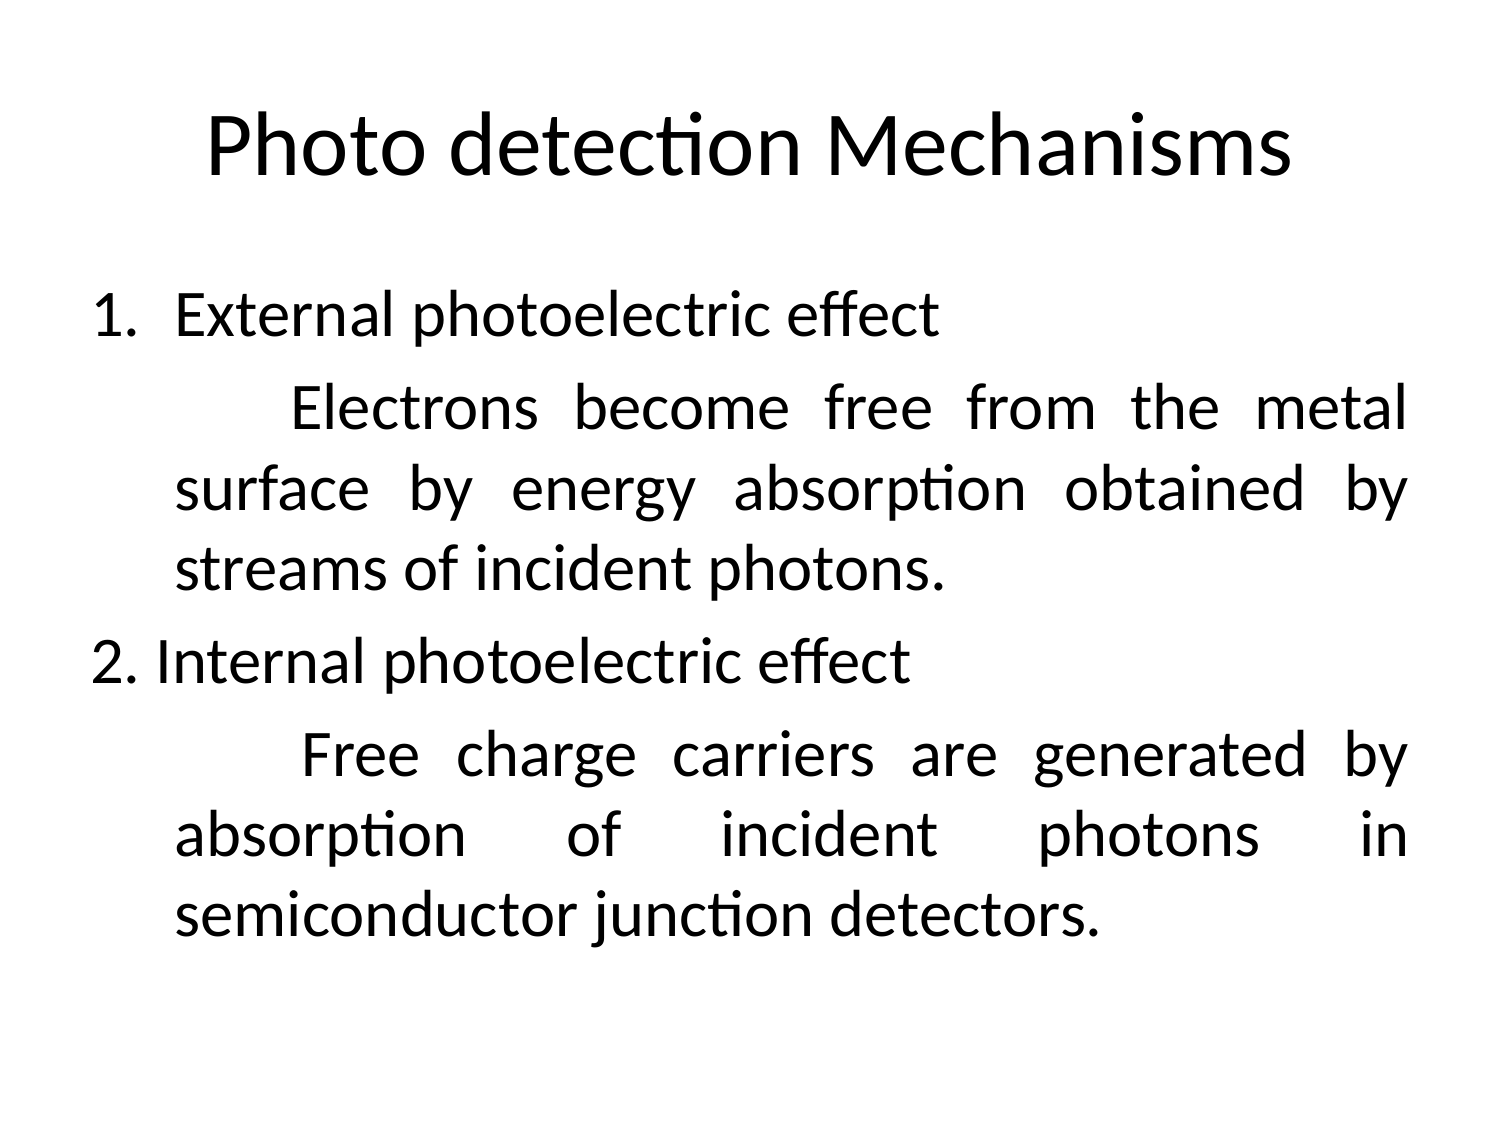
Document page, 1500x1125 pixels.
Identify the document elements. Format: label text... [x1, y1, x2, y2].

title Photo detection Mechanisms [75, 45, 1425, 233]
list External photoelectric effect Electrons become free from the metal surface by energy absorption obtained by streams of incident photons. 2. Internal photoelectric effect Free charge carriers are generated by absorption of incident photons in semiconductor junction detectors. [75, 262, 1425, 1005]
